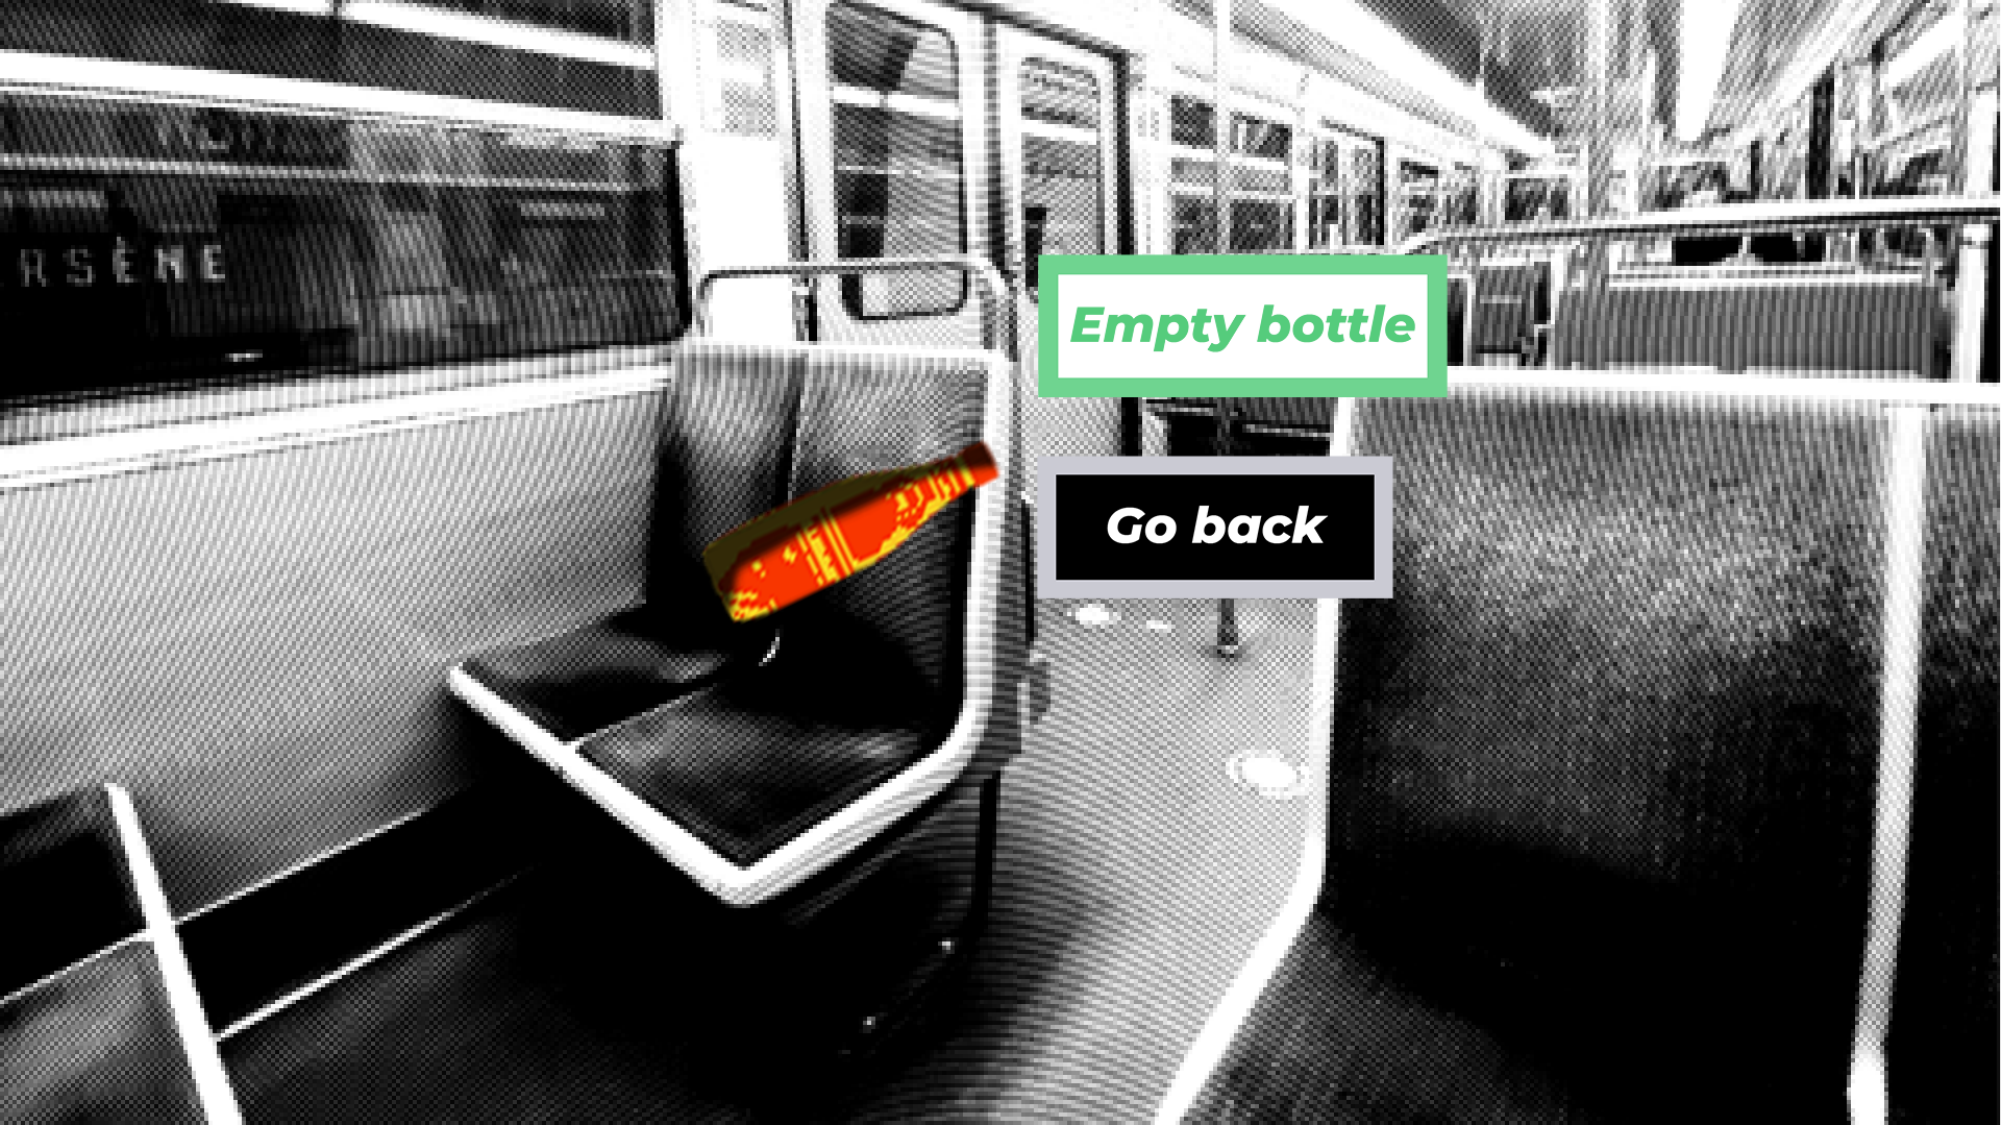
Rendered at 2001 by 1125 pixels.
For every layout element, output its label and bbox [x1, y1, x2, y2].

text_box [1040, 454, 1391, 599]
picture [0, 0, 2001, 1125]
